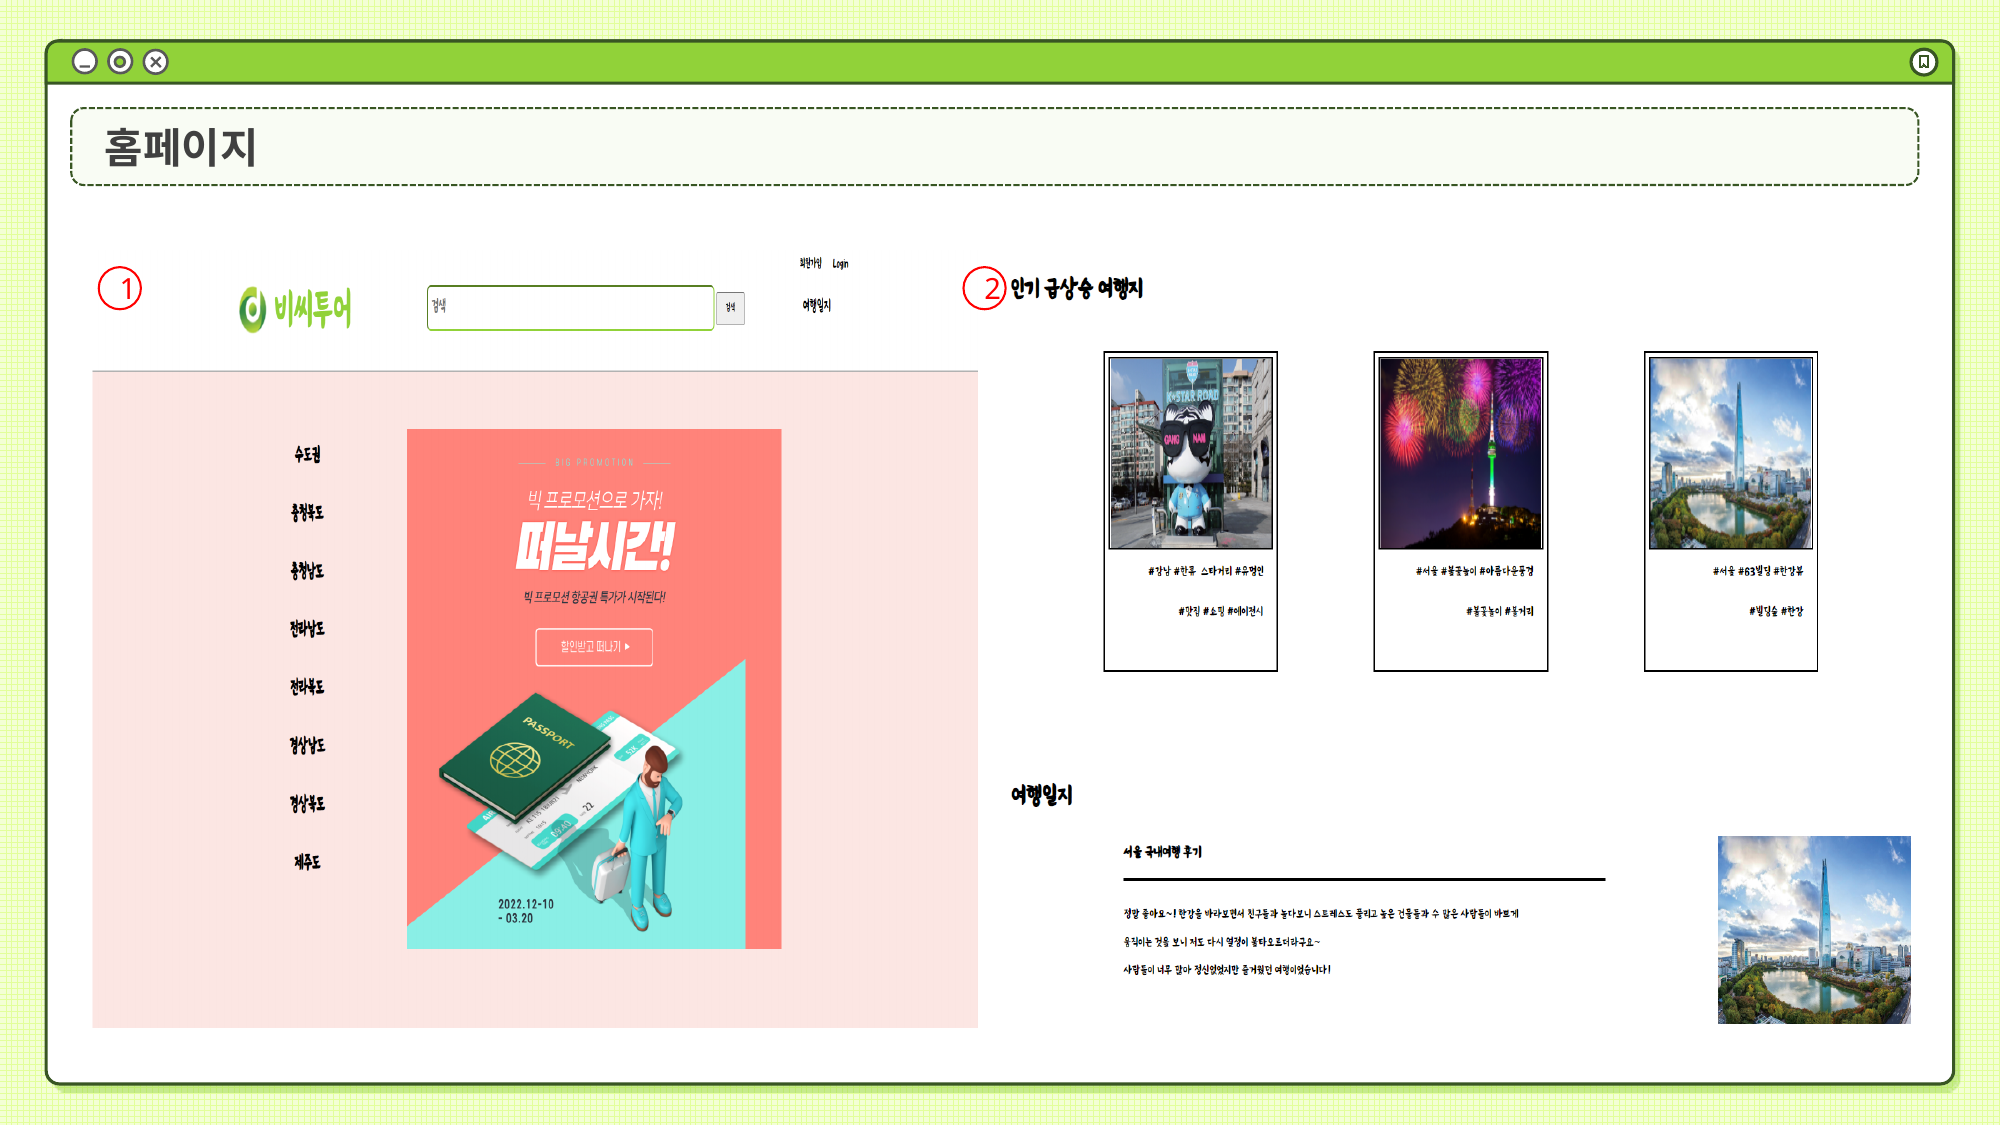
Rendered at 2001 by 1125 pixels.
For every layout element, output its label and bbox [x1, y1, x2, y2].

text_box [46, 40, 1954, 1084]
text_box [0, 0, 2000, 75]
picture [91, 250, 978, 1029]
picture [979, 250, 1920, 1029]
